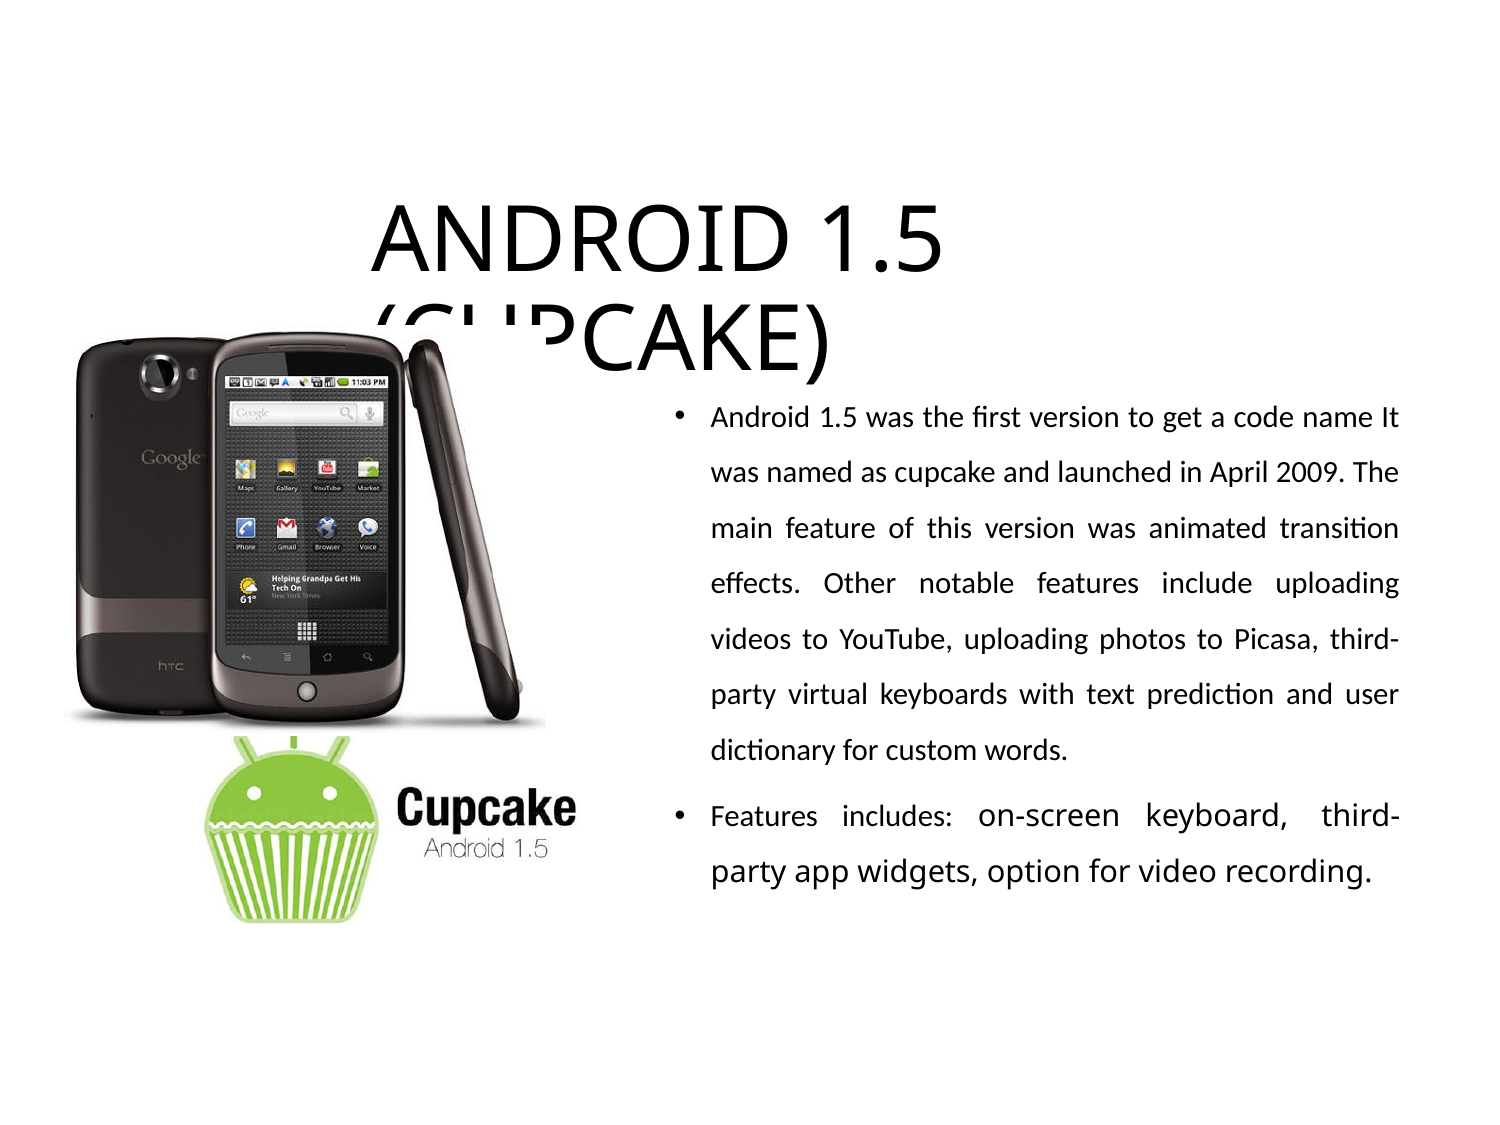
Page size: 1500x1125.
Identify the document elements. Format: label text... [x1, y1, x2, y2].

list Android 1.5 was the first version to get a code name It was named as cupcake and launched in April 2009. The main feature of this version was animated transition effects. Other notable features include uploading videos to YouTube, uploading photos to Picasa, third-party virtual keyboards with text prediction and user dictionary for custom words. Features includes: on-screen keyboard, third-party app widgets, option for video recording. [659, 370, 1416, 906]
picture [64, 325, 623, 934]
title ANDROID 1.5 (CUPCAKE) [356, 211, 1416, 371]
